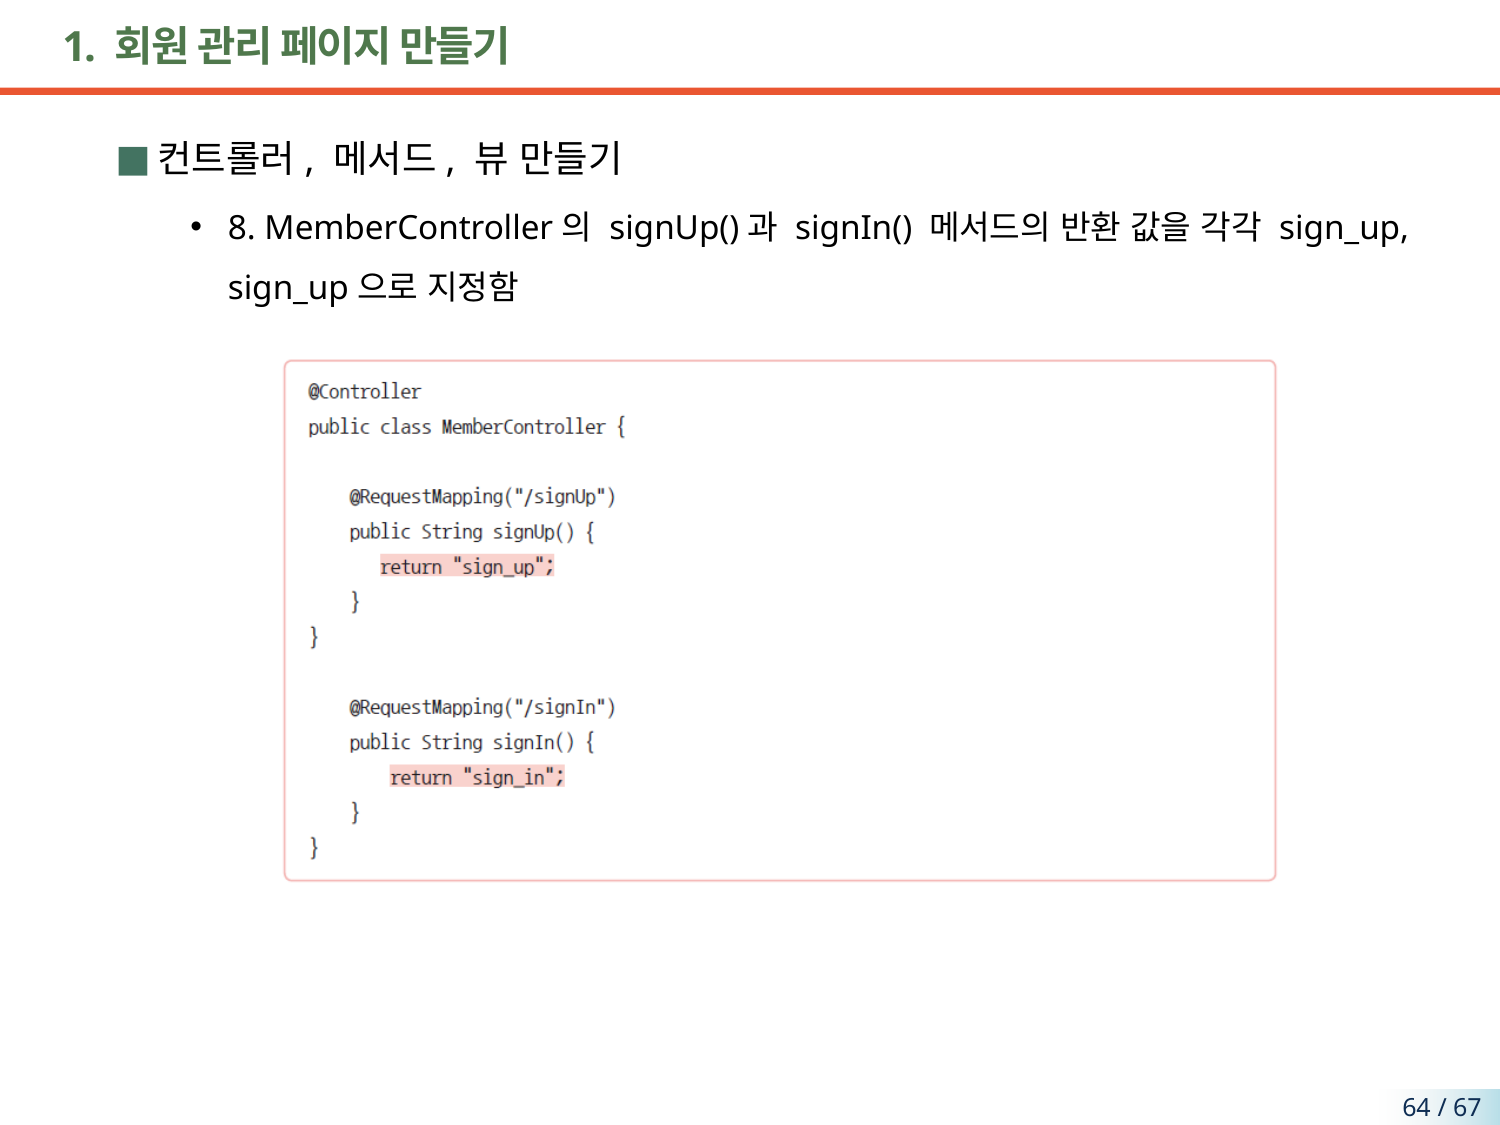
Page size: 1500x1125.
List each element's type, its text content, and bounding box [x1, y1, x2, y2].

title 1. 회원 관리 페이지 만들기 [47, 5, 1325, 84]
picture [278, 355, 1281, 887]
list 컨트롤러, 메서드, 뷰 만들기 8. MemberController의 signUp()과 signIn() 메서드의 반환 값을 각각 sign_up, sign_up으로 지정함 [100, 127, 1459, 1050]
